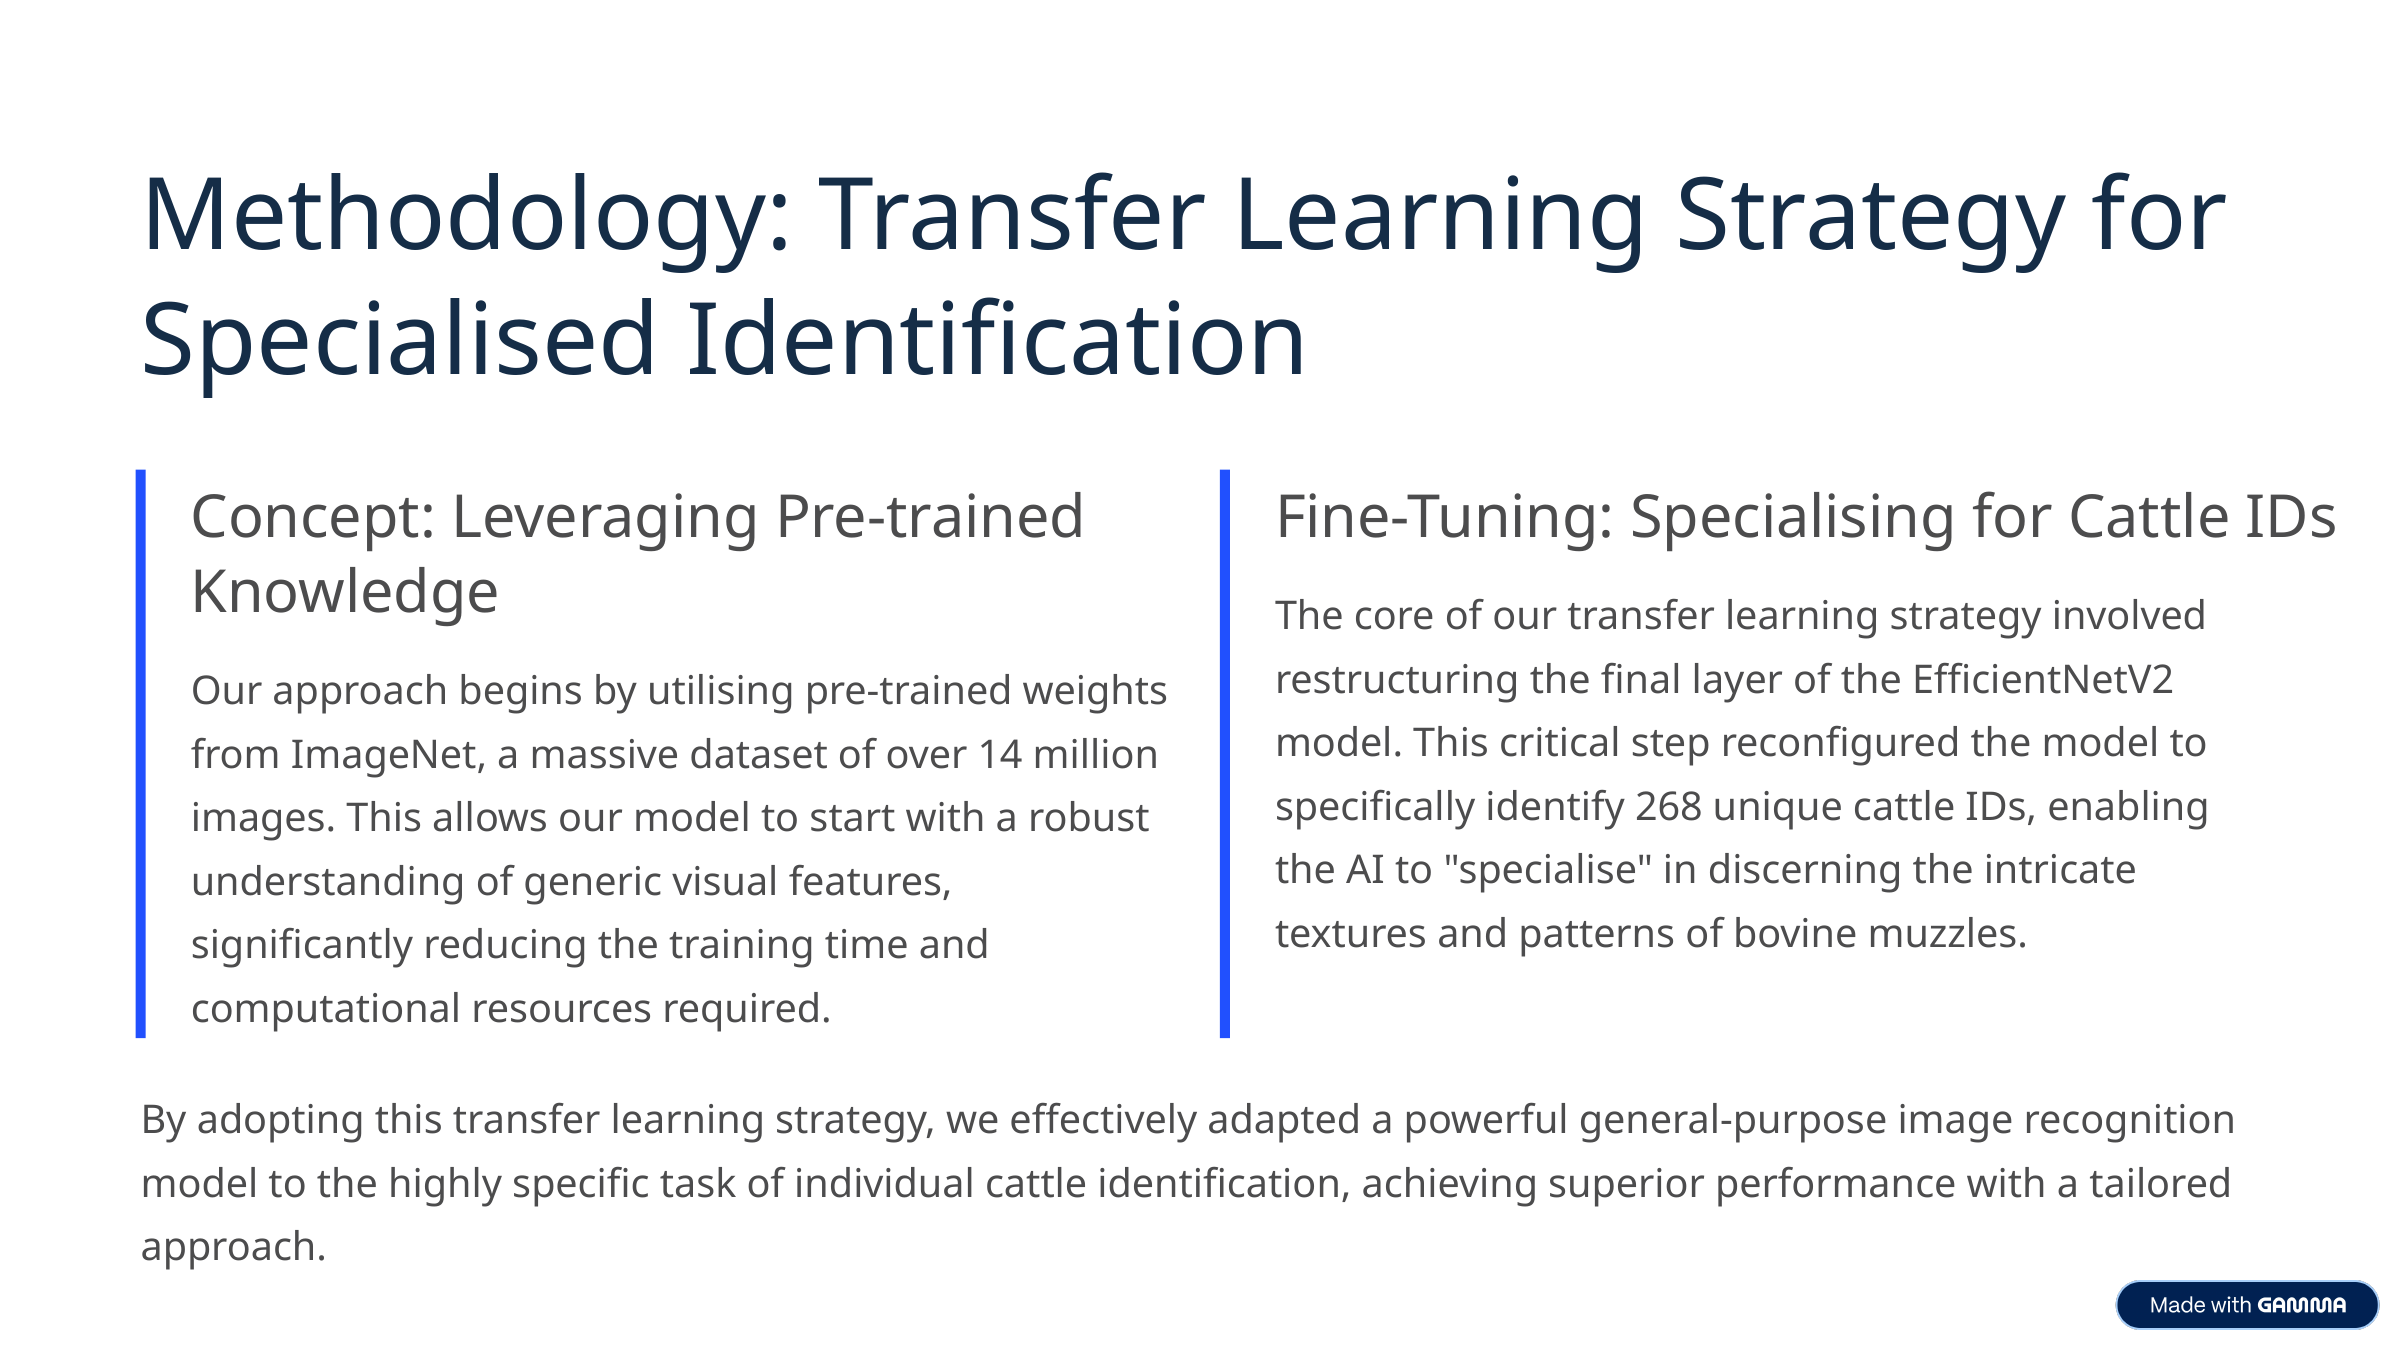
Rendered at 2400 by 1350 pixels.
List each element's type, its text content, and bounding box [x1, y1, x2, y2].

text_box Methodology: Transfer Learning Strategy for Specialised Identification [140, 144, 2260, 396]
text_box By adopting this transfer learning strategy, we effectively adapted a powerful general-purpose image recognition model to the highly specific task of individual cattle identification, achieving superior performance with a tailored approach. [140, 1077, 2260, 1206]
picture [2106, 1271, 2389, 1339]
text_box Our approach begins by utilising pre-trained weights from ImageNet, a massive dataset of over 14 million images. This allows our model to start with a robust understanding of generic visual features, significantly reducing the training time and computational resources required. [190, 649, 1176, 1034]
text_box Concept: Leveraging Pre-trained Knowledge [190, 474, 1176, 626]
text_box [1219, 469, 1230, 1039]
text_box [135, 469, 146, 1039]
text_box Fine-Tuning: Specialising for Cattle IDs [1275, 474, 2256, 550]
text_box The core of our transfer learning strategy involved restructuring the final layer of the EfficientNetV2 model. This critical step reconfigured the model to specifically identify 268 unique cattle IDs, enabling the AI to "specialise" in discerning the intricate textures and patterns of bovine muzzles. [1275, 573, 2260, 958]
